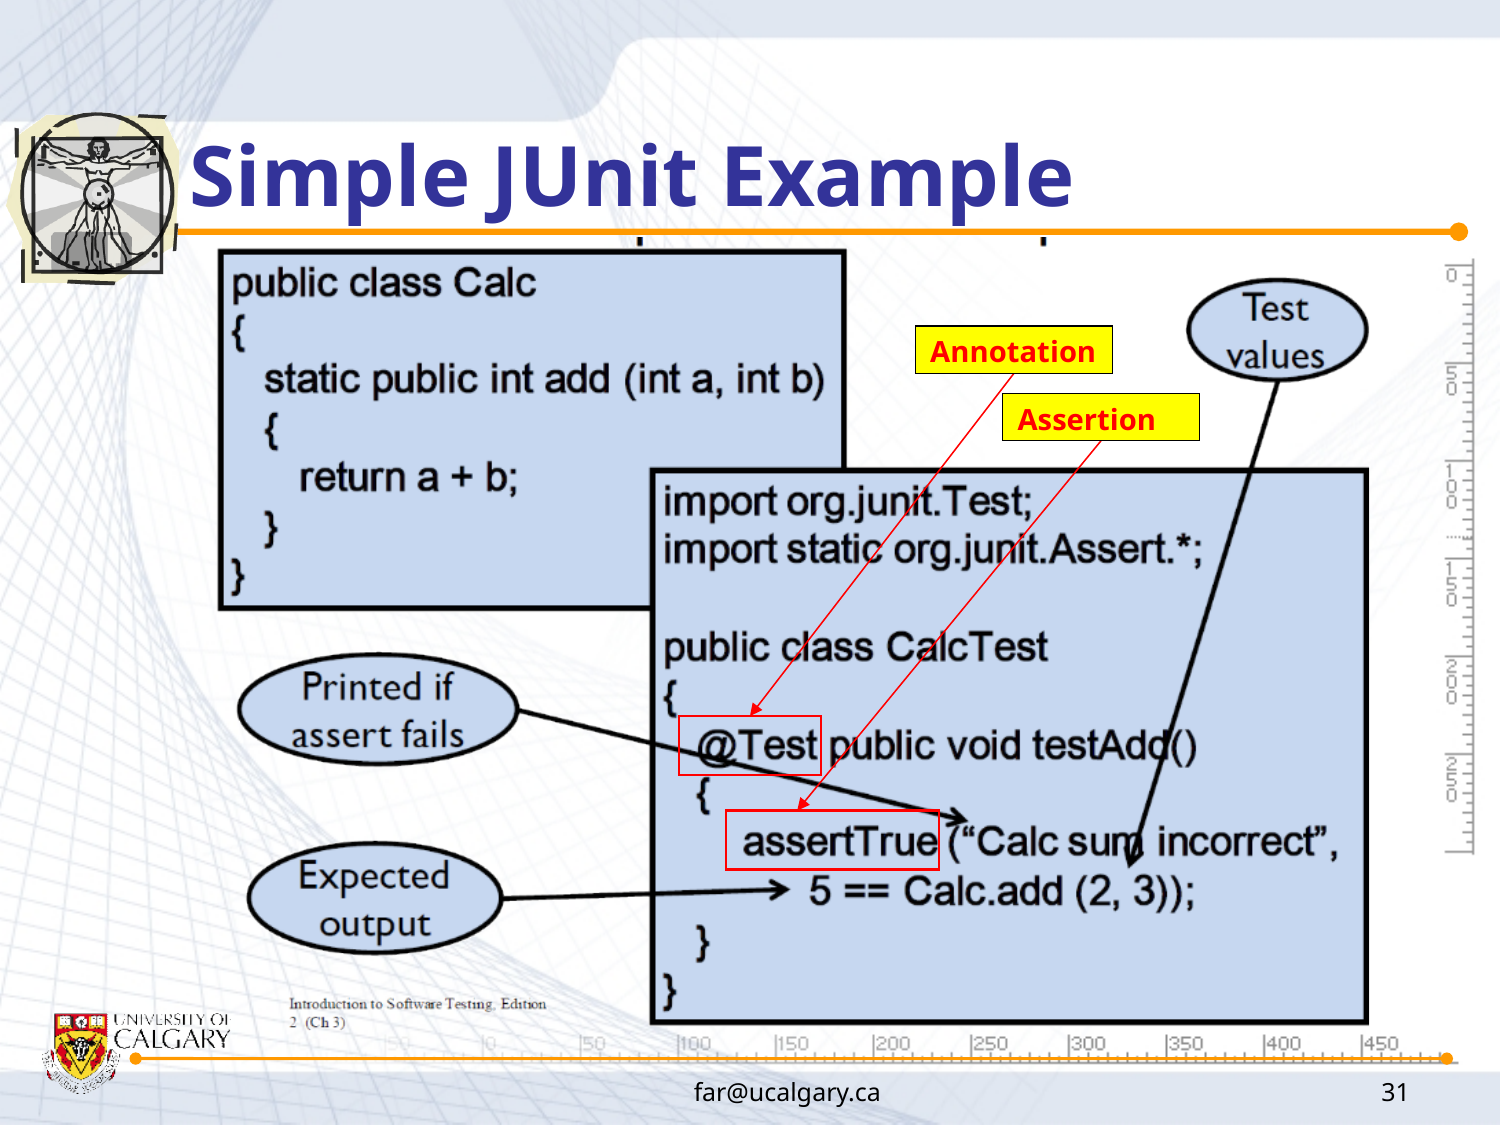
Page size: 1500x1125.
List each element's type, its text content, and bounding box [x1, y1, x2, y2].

picture [0, 0, 1500, 1125]
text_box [726, 393, 1200, 870]
title Simple JUnit Example [174, 42, 1468, 231]
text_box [678, 326, 1113, 776]
slide_number 31 [1112, 1051, 1426, 1118]
footer far@ucalgary.ca [549, 1051, 1026, 1118]
